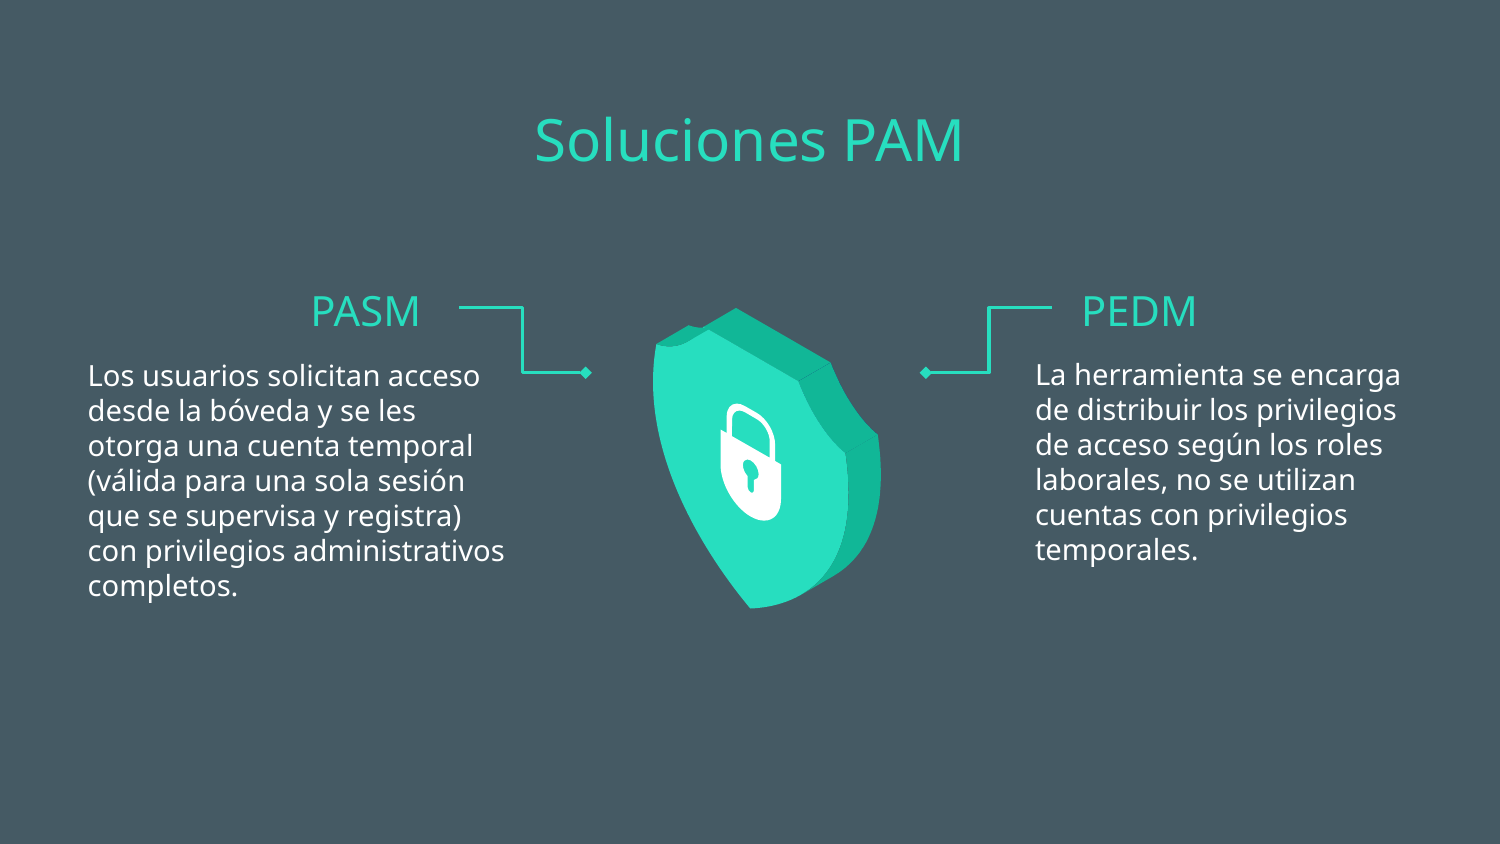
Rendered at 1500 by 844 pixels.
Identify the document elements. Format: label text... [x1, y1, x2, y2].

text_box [459, 307, 586, 373]
subtitle Los usuarios solicitan acceso desde la bóveda y se les otorga una cuenta temporal (válida para una sola sesión que se supervisa y registra) con privilegios administrativos completos. [72, 342, 531, 753]
subtitle PASM [137, 262, 437, 342]
subtitle La herramienta se encarga de distribuir los privilegios de acceso según los roles laborales, no se utilizan cuentas con privilegios temporales. [1020, 341, 1438, 711]
subtitle PEDM [1065, 261, 1365, 341]
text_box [636, 307, 882, 609]
title Soluciones PAM [116, 88, 1383, 177]
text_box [925, 307, 1053, 373]
